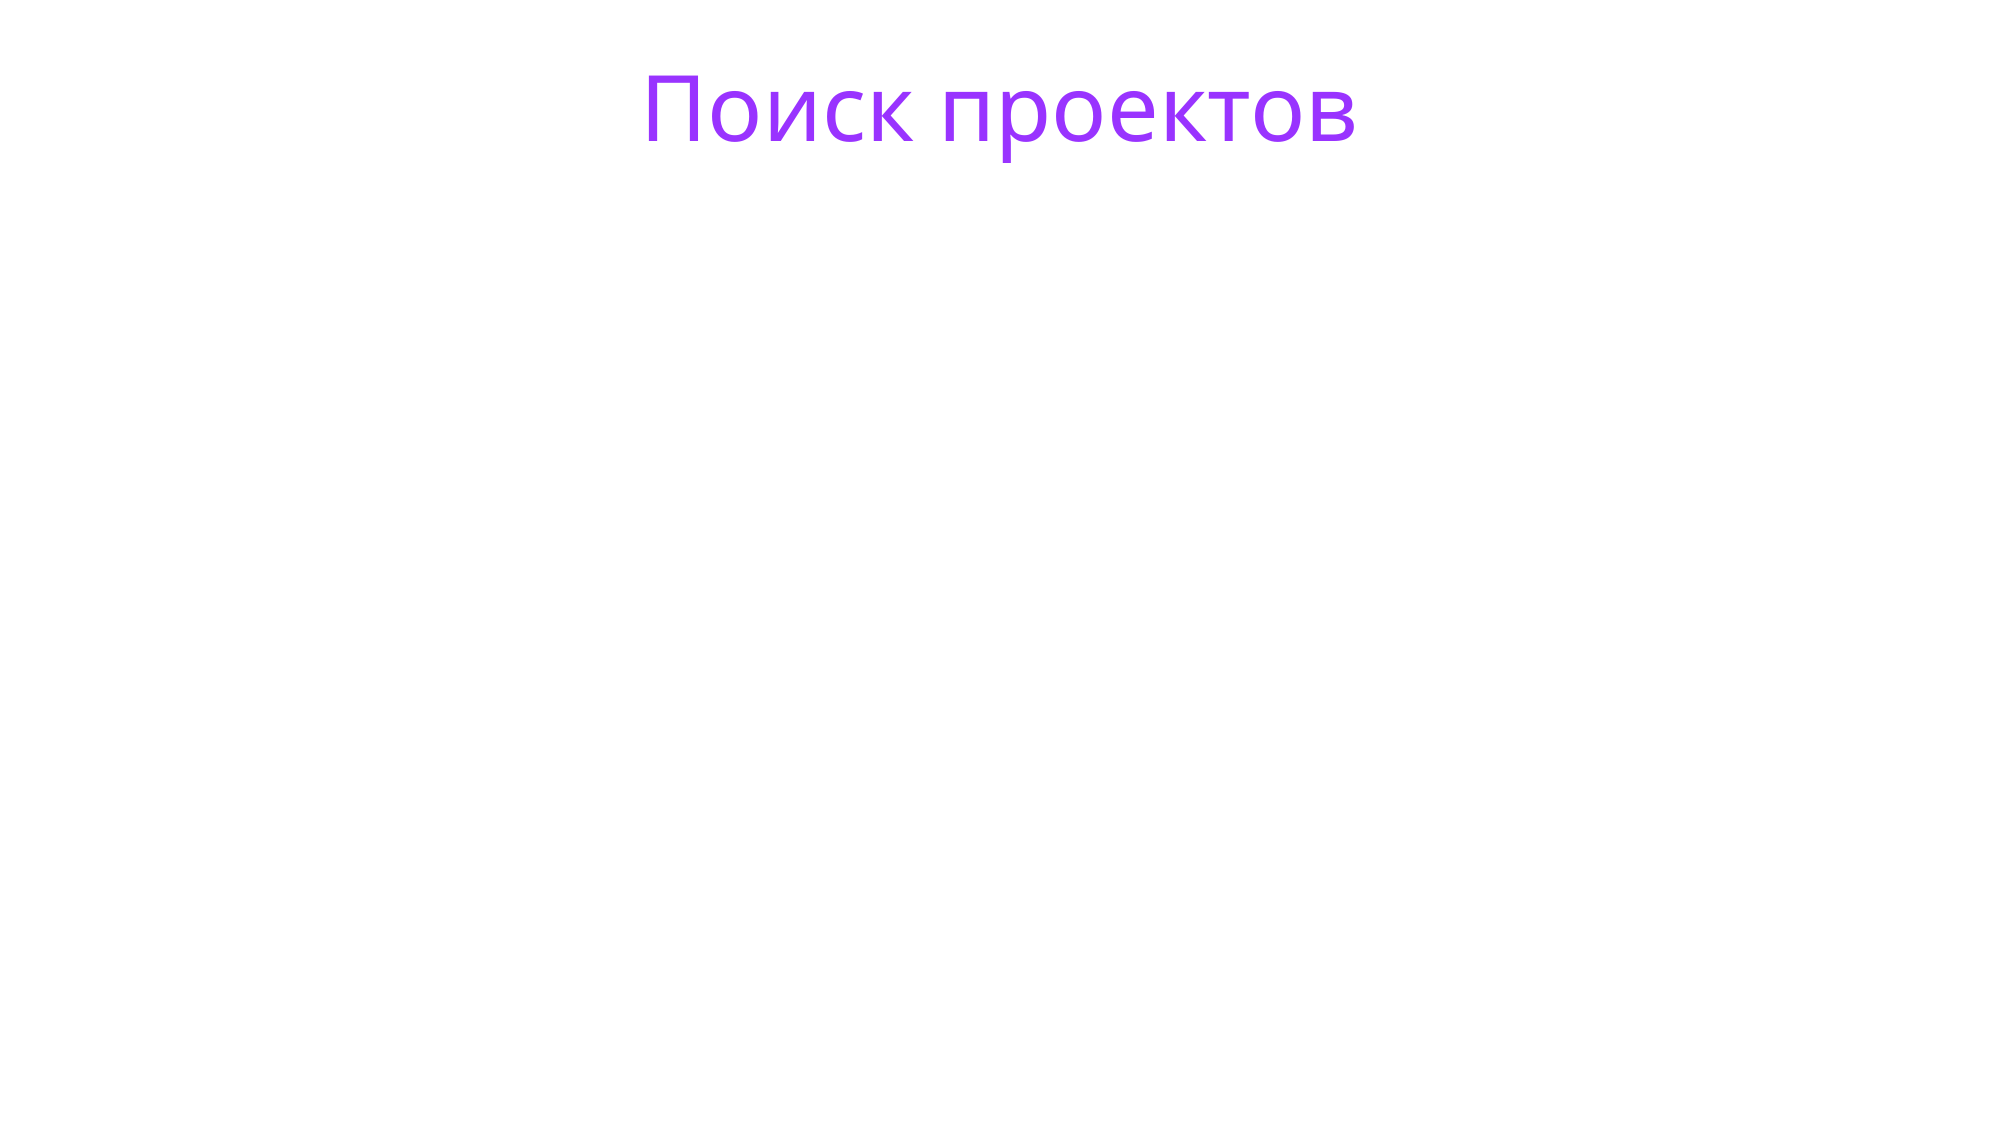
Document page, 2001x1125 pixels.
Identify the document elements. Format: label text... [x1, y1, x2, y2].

title Поиск проектов [137, 3, 1863, 221]
